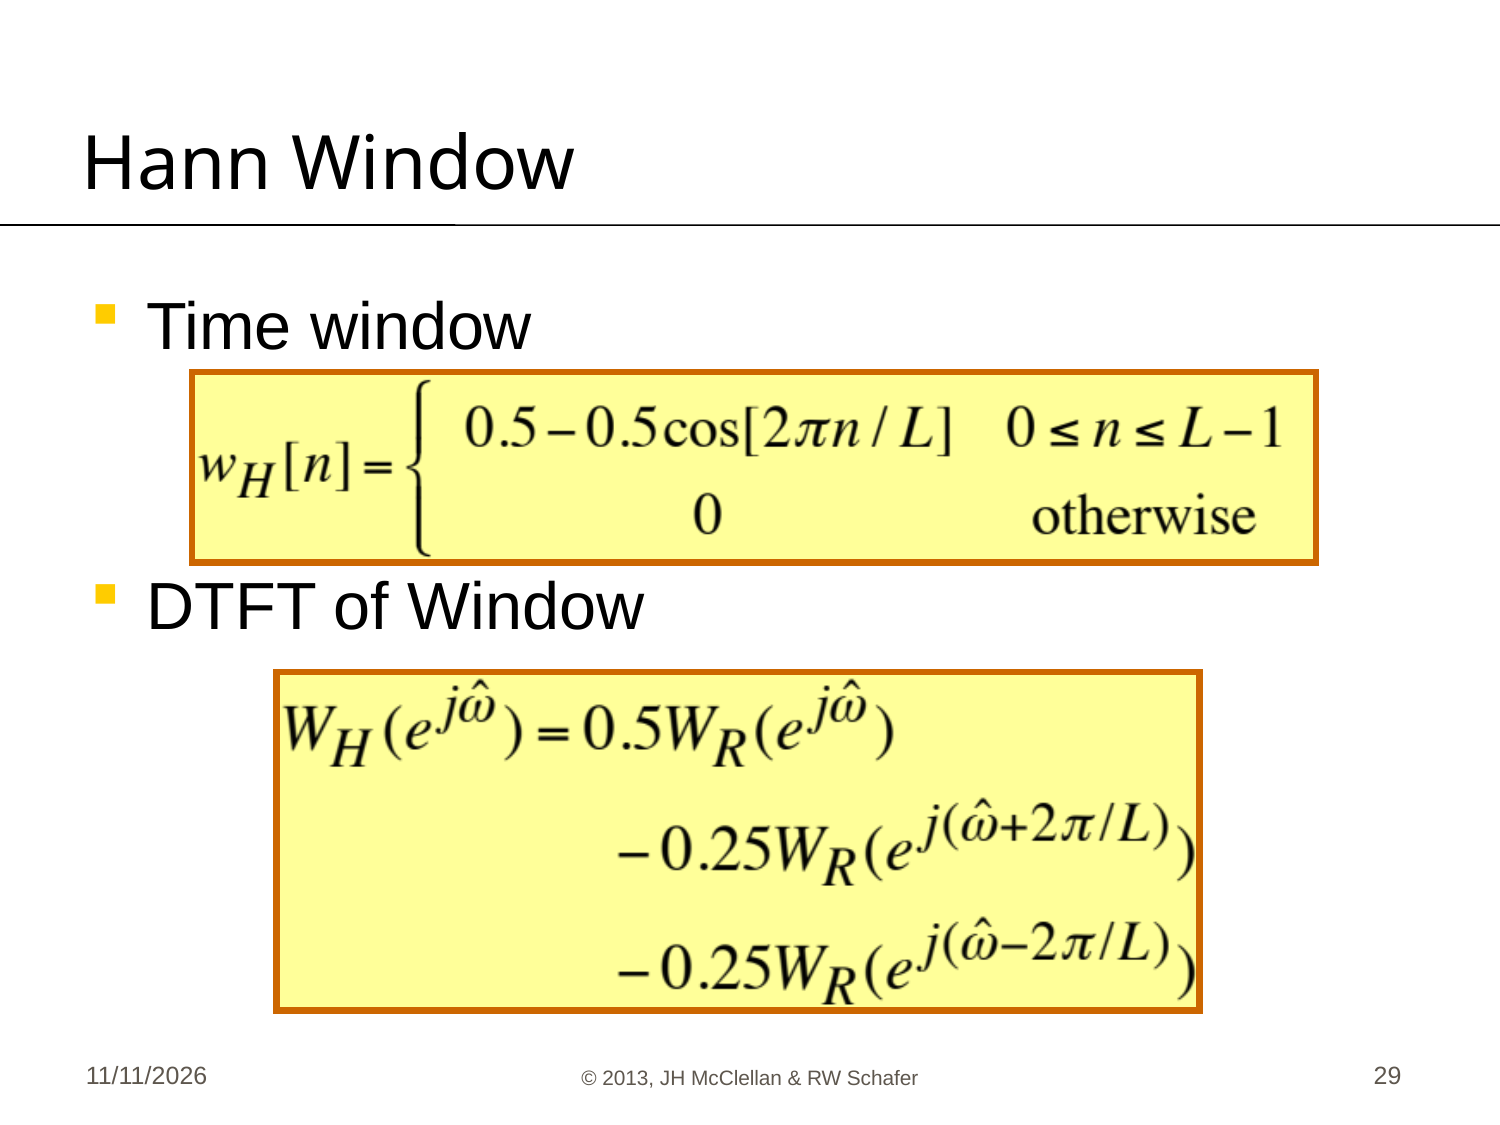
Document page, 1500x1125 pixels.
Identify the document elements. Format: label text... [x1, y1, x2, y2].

title Hann Window [66, 37, 1342, 213]
footer © 2013, JH McClellan & RW Schafer [512, 1021, 988, 1098]
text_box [194, 374, 1314, 560]
list Time window DTFT of Window [75, 275, 1417, 1013]
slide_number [70, 1021, 384, 1098]
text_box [279, 674, 1197, 1008]
slide_number 29 [1103, 1021, 1417, 1098]
